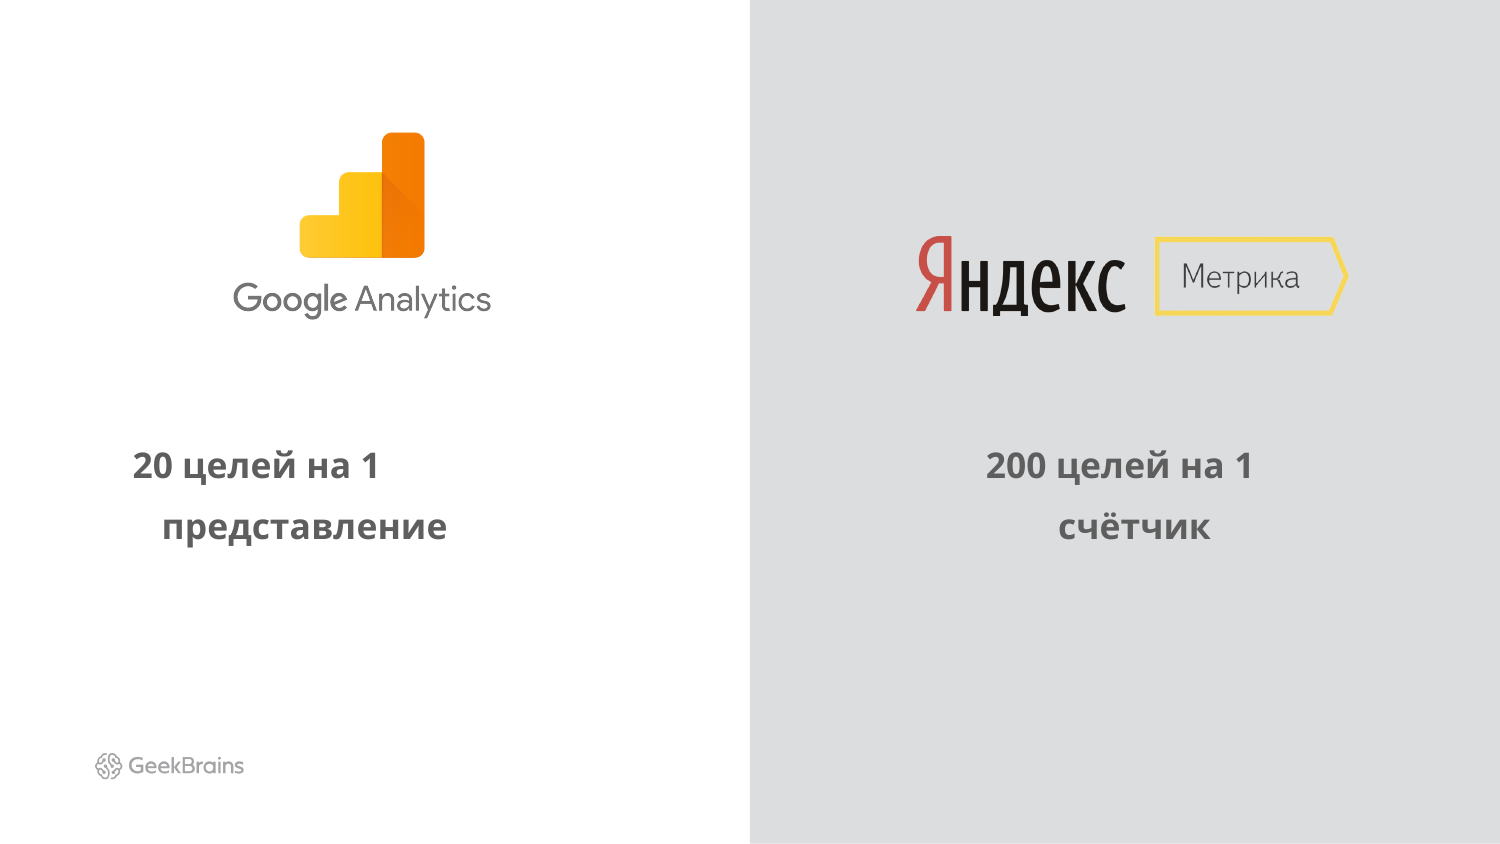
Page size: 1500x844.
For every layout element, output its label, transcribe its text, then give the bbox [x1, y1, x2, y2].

text_box [825, 131, 1402, 798]
picture [198, 97, 527, 346]
text_box 200 целей на 1 счётчик [916, 459, 1324, 513]
picture [916, 236, 1349, 316]
text_box 20 целей на 1 представление [126, 459, 641, 513]
